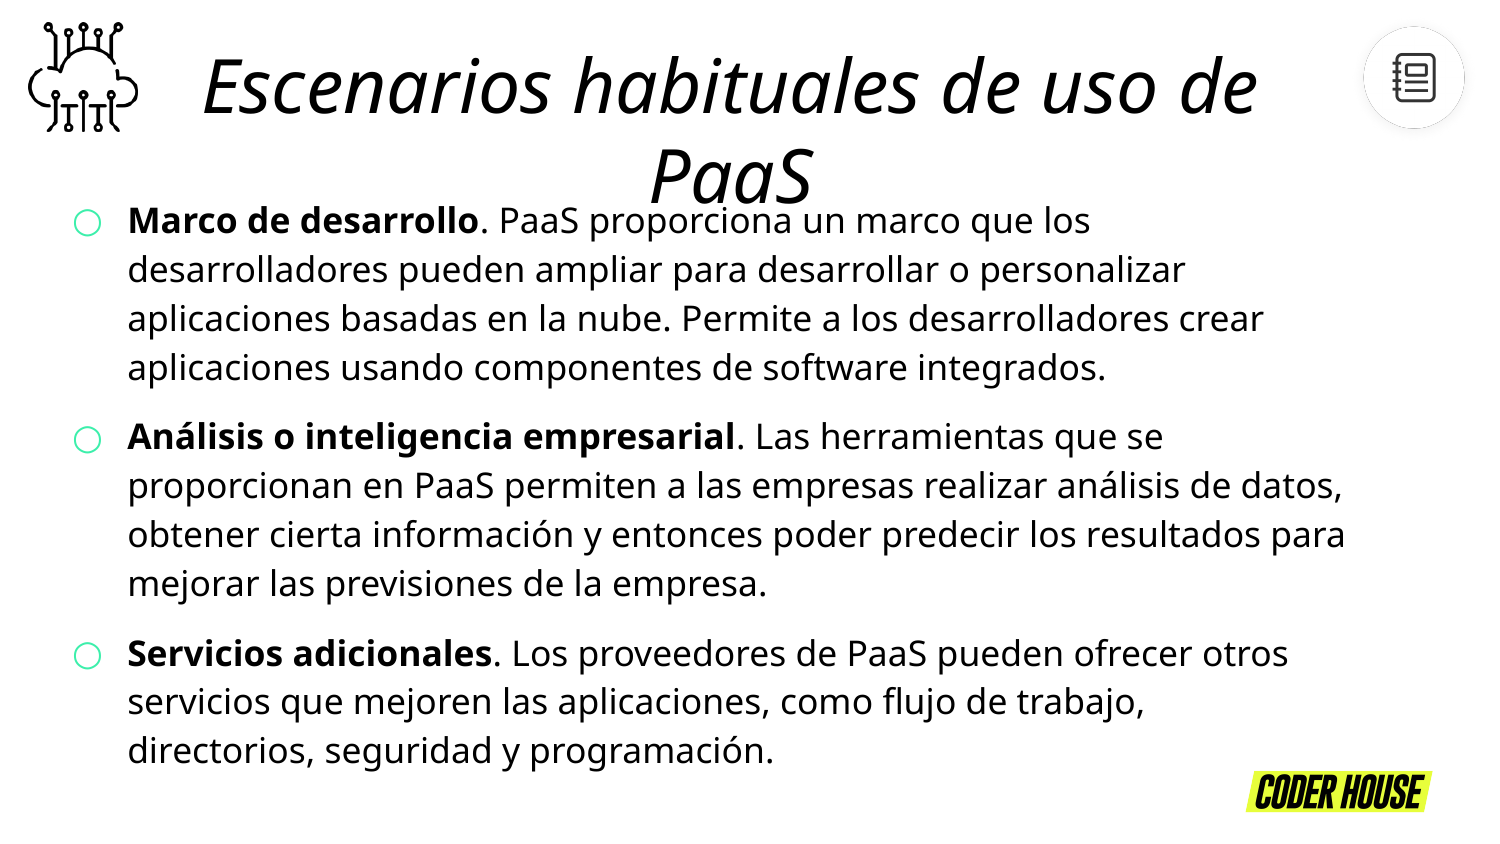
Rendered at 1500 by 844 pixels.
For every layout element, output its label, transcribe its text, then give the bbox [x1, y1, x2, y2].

text_box Marco de desarrollo. PaaS proporciona un marco que los desarrolladores pueden ampliar para desarrollar o personalizar aplicaciones basadas en la nube. Permite a los desarrolladores crear aplicaciones usando componentes de software integrados. Análisis o inteligencia empresarial. Las herramientas que se proporcionan en PaaS permiten a las empresas realizar análisis de datos, obtener cierta información y entonces poder predecir los resultados para mejorar las previsiones de la empresa. Servicios adicionales. Los proveedores de PaaS pueden ofrecer otros servicios que mejoren las aplicaciones, como flujo de trabajo, directorios, seguridad y programación. [0, 176, 1377, 832]
picture [27, 22, 138, 133]
picture [1351, 14, 1477, 141]
text_box Escenarios habituales de uso de PaaS [130, 23, 1332, 149]
picture [1241, 764, 1437, 819]
